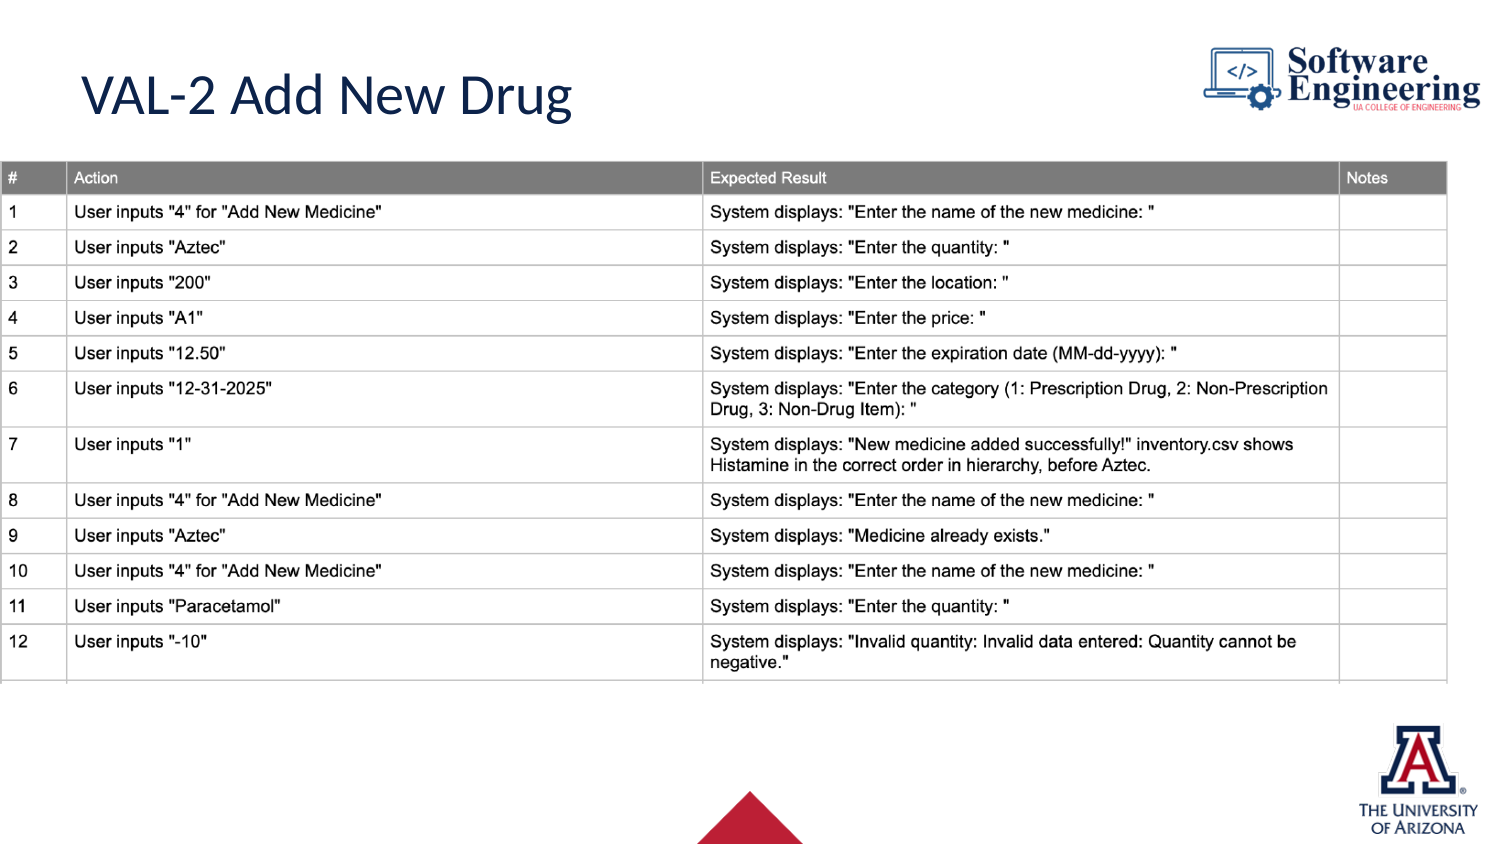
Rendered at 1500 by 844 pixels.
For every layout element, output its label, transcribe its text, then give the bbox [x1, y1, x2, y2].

title VAL-2 Add New Drug [75, 48, 1425, 135]
picture [0, 159, 1451, 685]
picture [1191, 36, 1490, 118]
picture [697, 791, 803, 844]
picture [1359, 723, 1478, 834]
